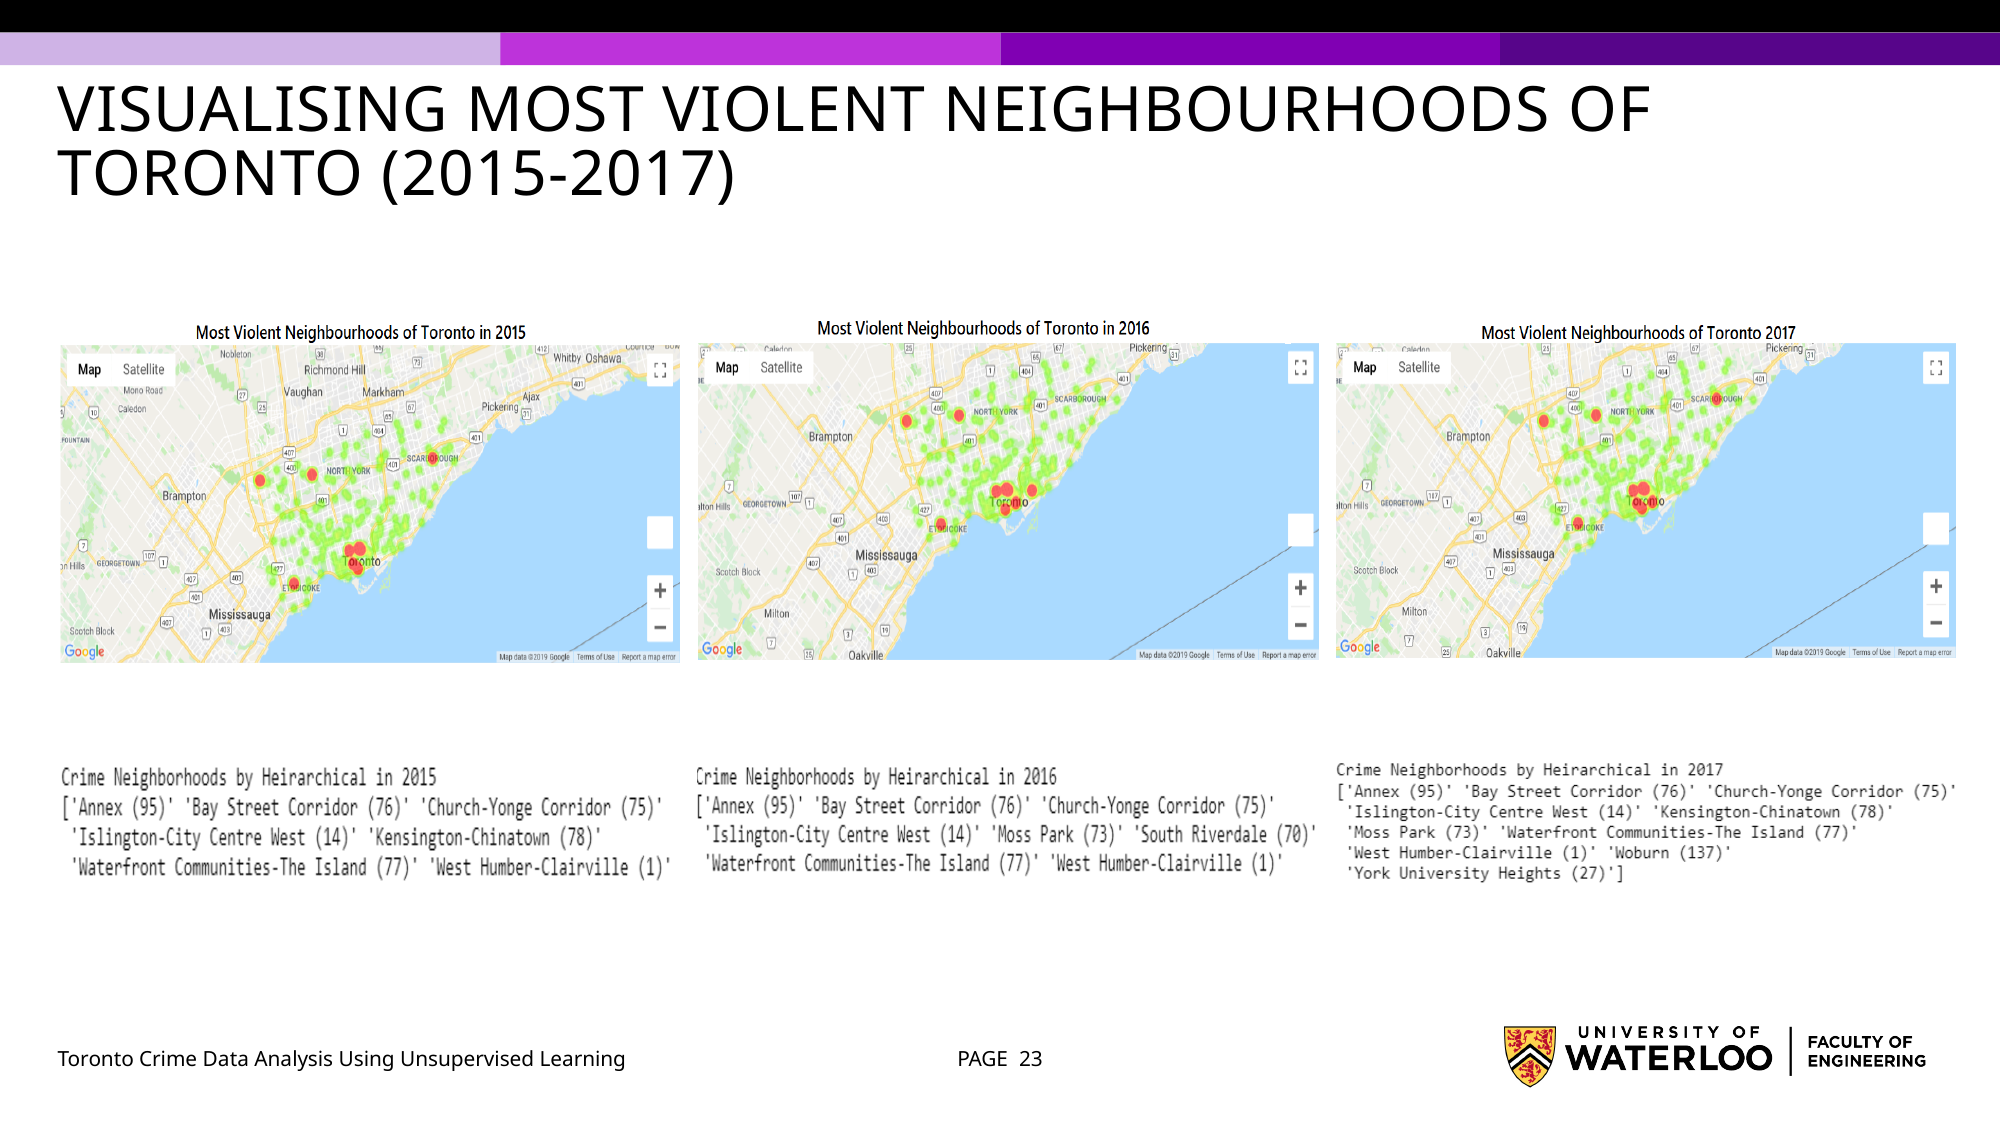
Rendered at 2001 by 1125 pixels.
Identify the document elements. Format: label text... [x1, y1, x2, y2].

picture [59, 761, 681, 886]
picture [1335, 316, 1957, 660]
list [59, 316, 681, 664]
picture [1335, 761, 1957, 886]
picture [697, 316, 1319, 660]
slide_number PAGE 23 [916, 1039, 1084, 1081]
picture [697, 761, 1319, 878]
picture [1446, 982, 1982, 1125]
footer Toronto Crime Data Analysis Using Unsupervised Learning [42, 1039, 900, 1081]
title Visualising Most Violent Neighbourhoods of Toronto (2015-2017) [42, 71, 1941, 219]
